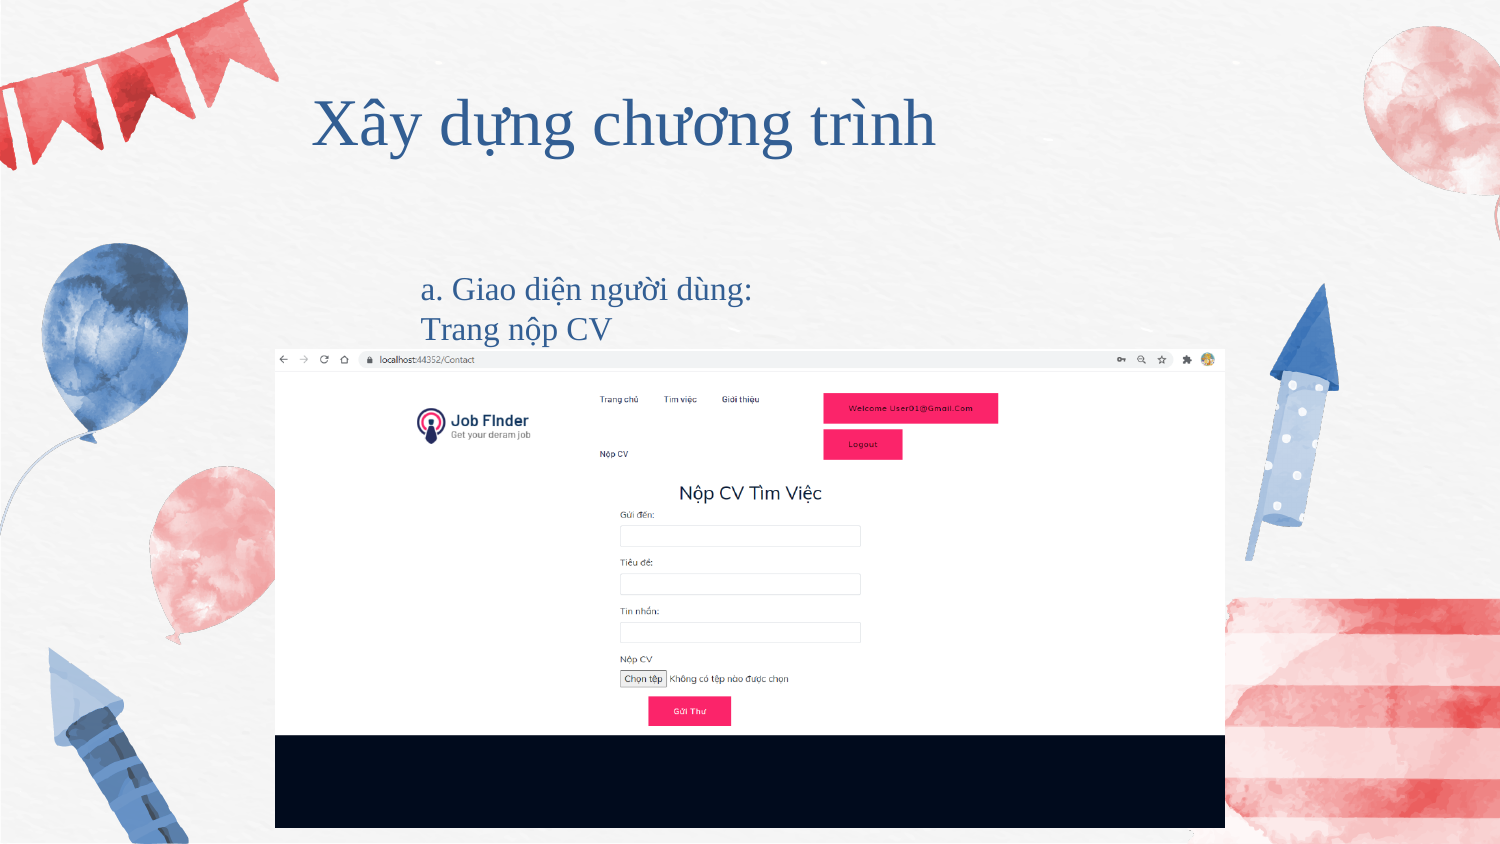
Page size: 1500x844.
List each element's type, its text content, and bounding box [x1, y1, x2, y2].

title Xây dựng chương trình [275, 63, 1225, 161]
picture [0, 0, 1500, 844]
list a. Giao diện người dùng: Trang nộp CV [384, 252, 1116, 347]
